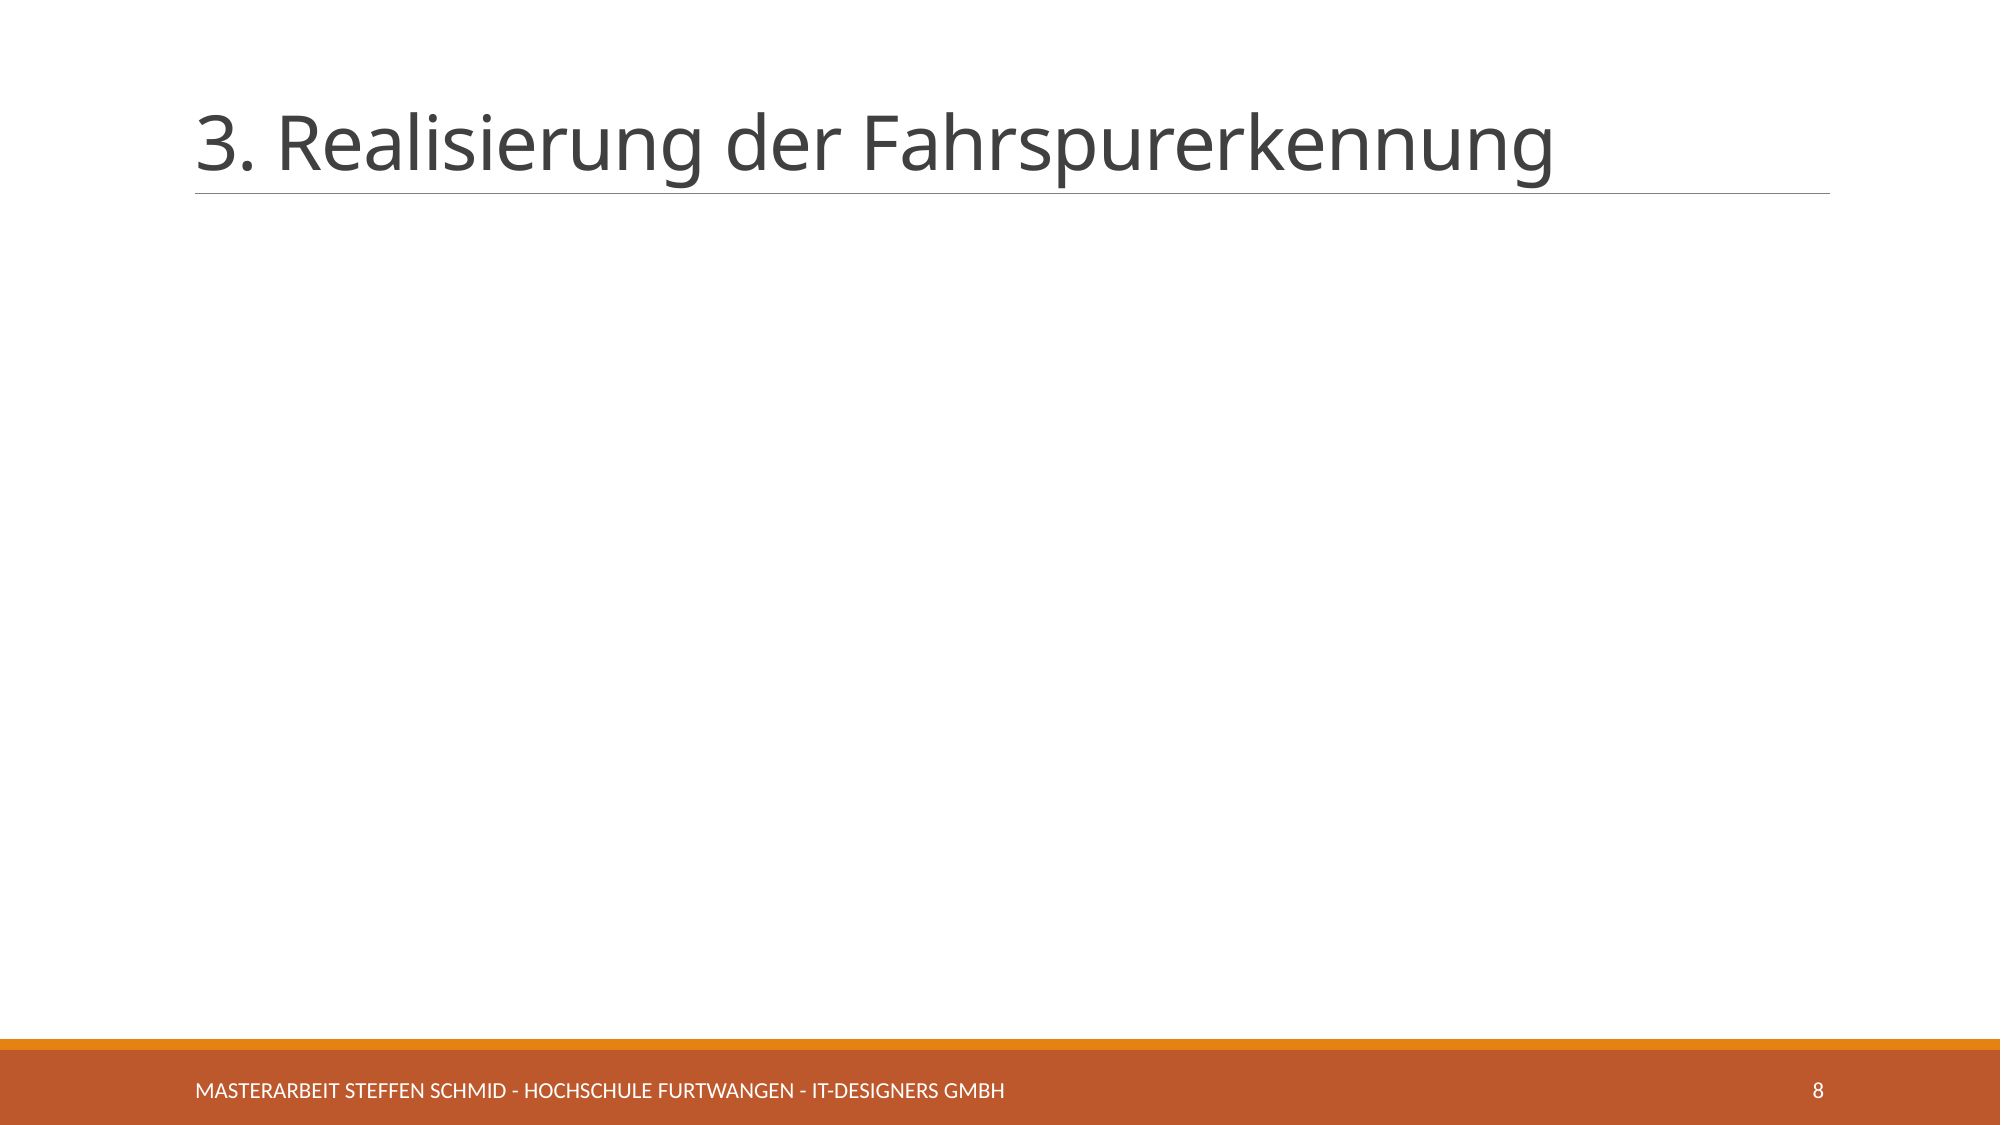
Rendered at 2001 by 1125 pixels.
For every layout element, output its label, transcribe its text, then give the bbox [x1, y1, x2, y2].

slide_number 8 [1624, 1059, 1840, 1120]
title 3. Realisierung der Fahrspurerkennung [180, 47, 1830, 194]
footer Masterarbeit Steffen Schmid - Hochschule Furtwangen - IT-Designers GmbH [180, 1059, 1396, 1120]
